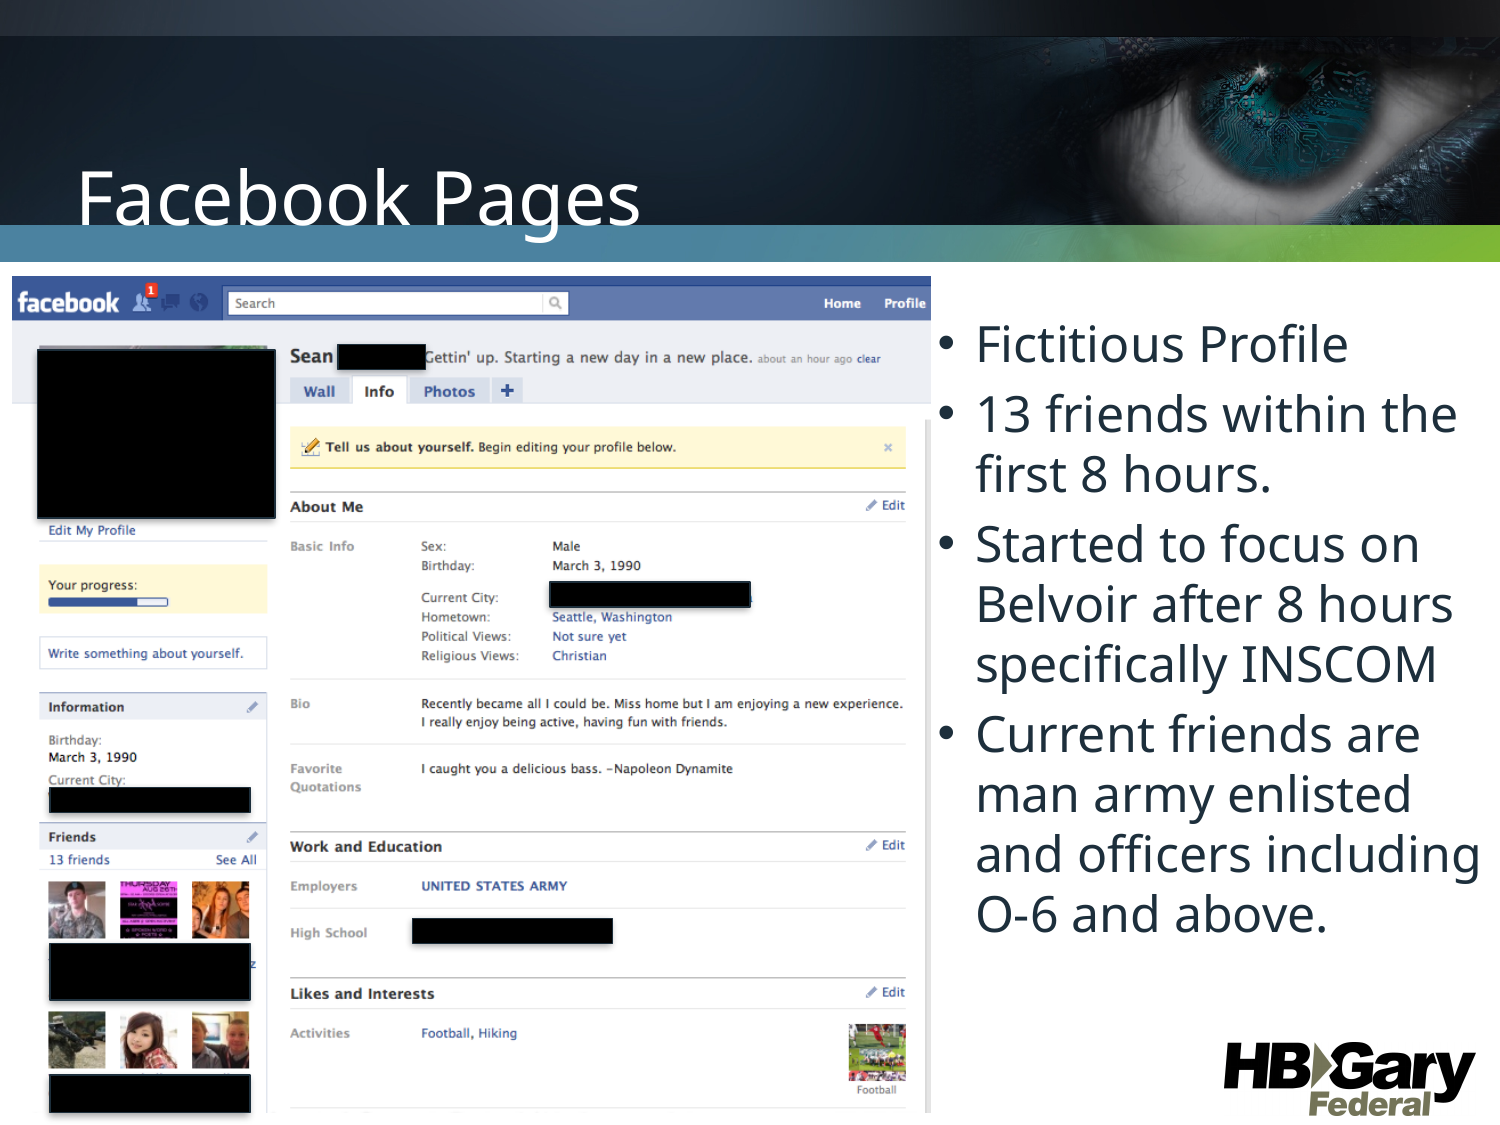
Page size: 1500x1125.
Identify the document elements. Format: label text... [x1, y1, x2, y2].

picture [0, 0, 1500, 1125]
list Fictitious Profile 13 friends within the first 8 hours. Started to focus on Belvoir after 8 hours specifically INSCOM Current friends are man army enlisted and officers including O-6 and above. [937, 312, 1500, 1013]
title Facebook Pages [74, 52, 1051, 241]
